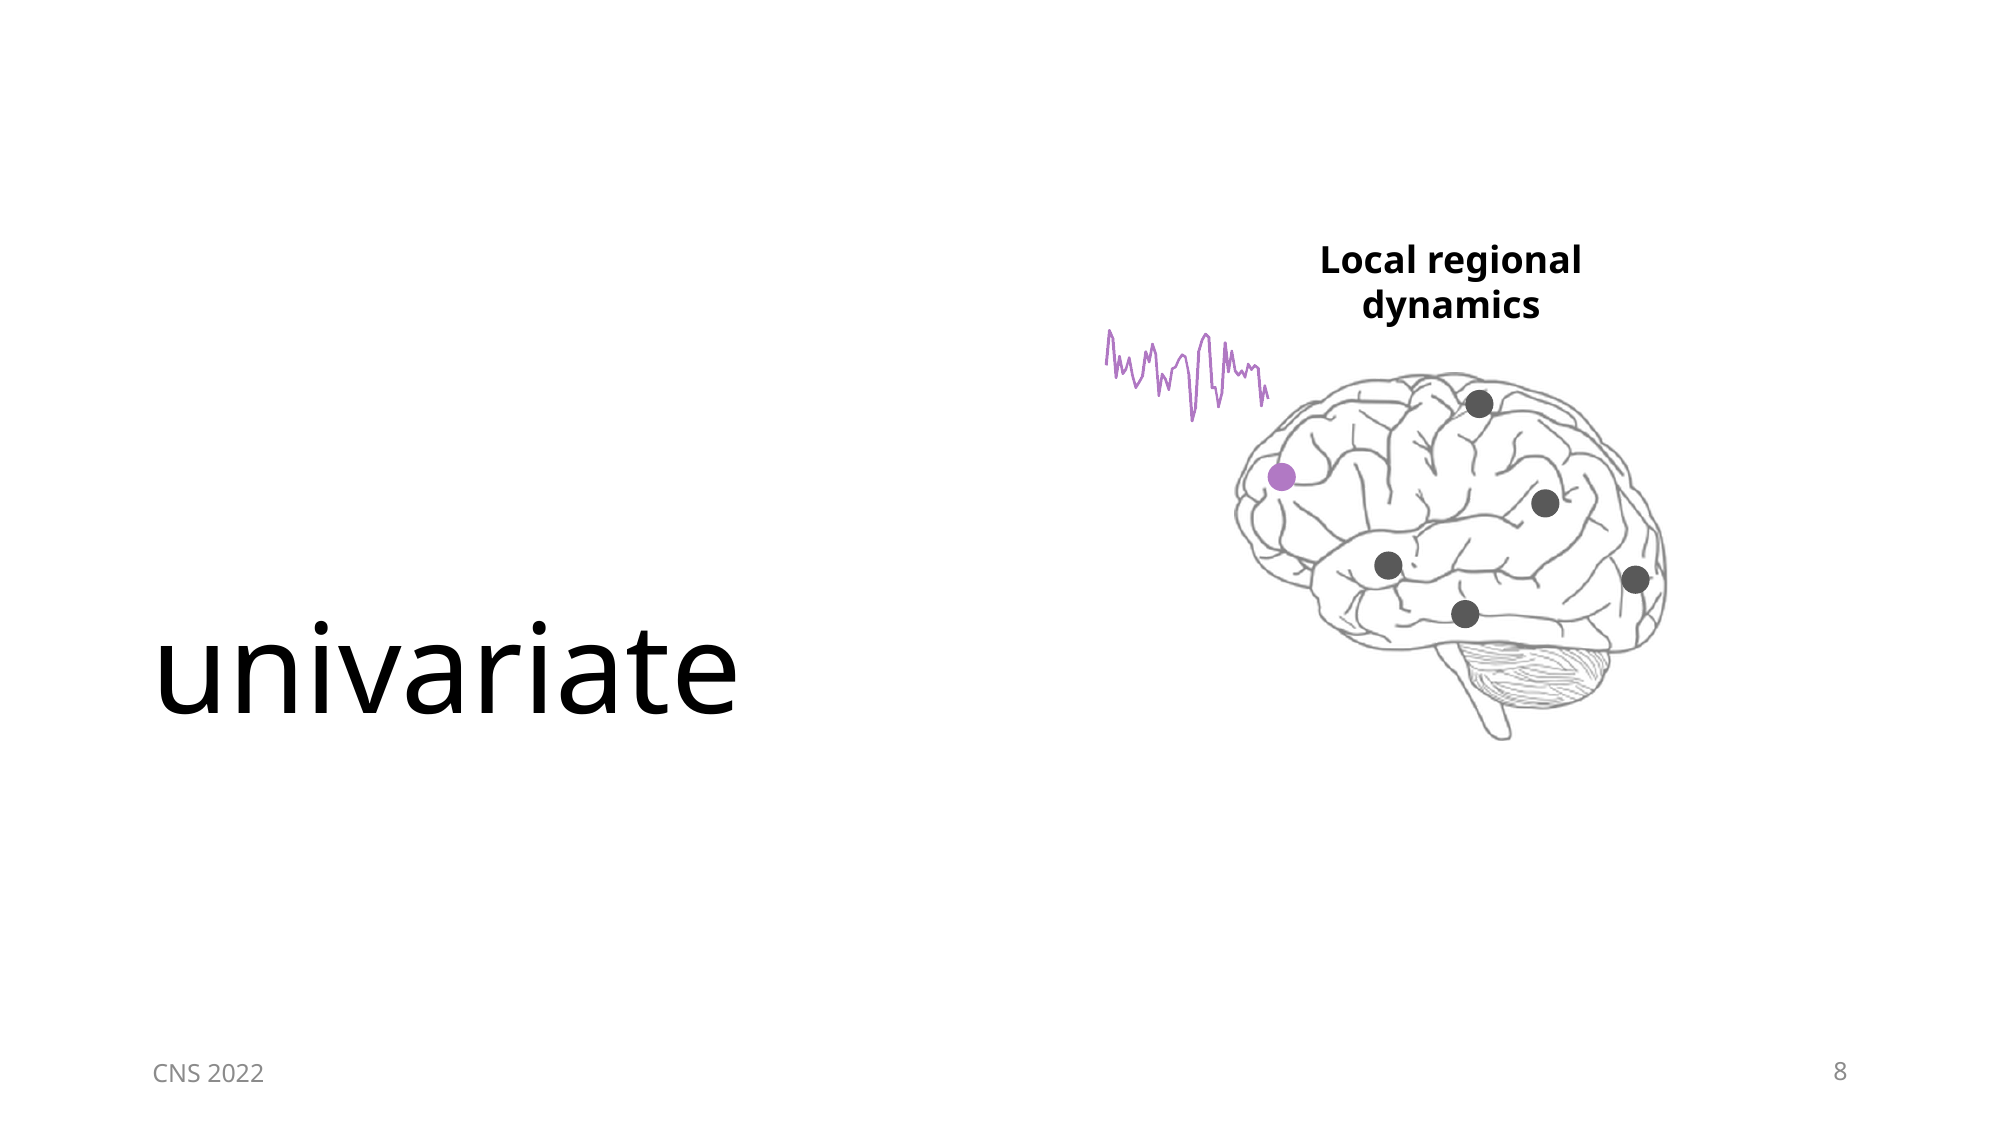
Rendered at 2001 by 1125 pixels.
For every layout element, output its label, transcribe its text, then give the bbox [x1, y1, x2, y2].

slide_number CNS 2022 [137, 1042, 588, 1103]
title univariate [136, 280, 1862, 749]
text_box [1098, 228, 1686, 741]
slide_number 8 [1412, 1042, 1863, 1103]
